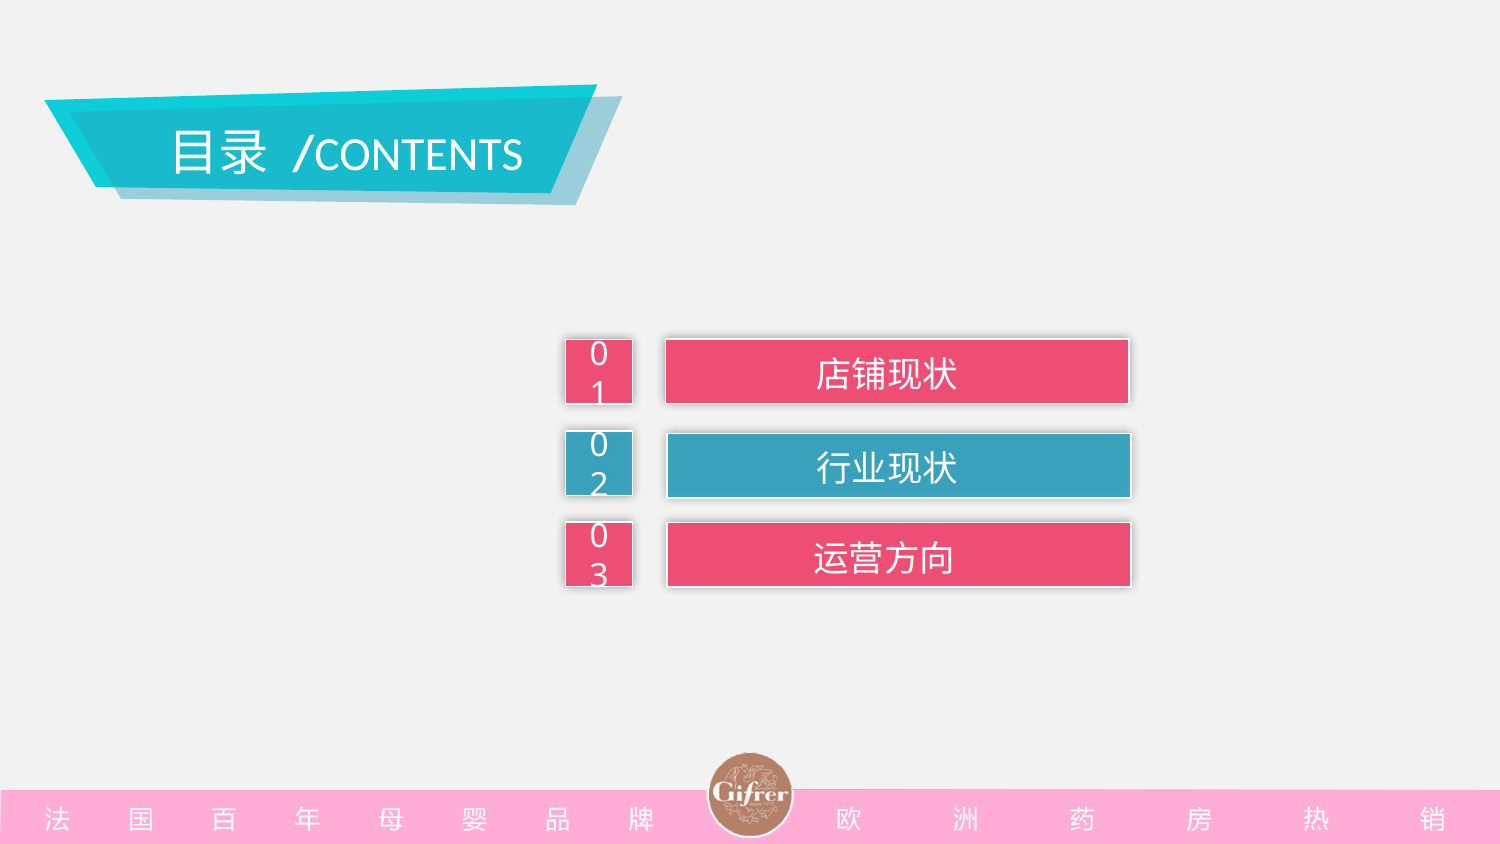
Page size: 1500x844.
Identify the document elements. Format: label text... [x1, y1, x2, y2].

text_box 02 [563, 429, 635, 498]
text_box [44, 84, 623, 206]
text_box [665, 338, 1130, 404]
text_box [666, 433, 1132, 499]
text_box 01 [563, 337, 635, 406]
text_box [666, 522, 1132, 588]
picture [0, 750, 1500, 844]
text_box 03 [563, 520, 635, 589]
